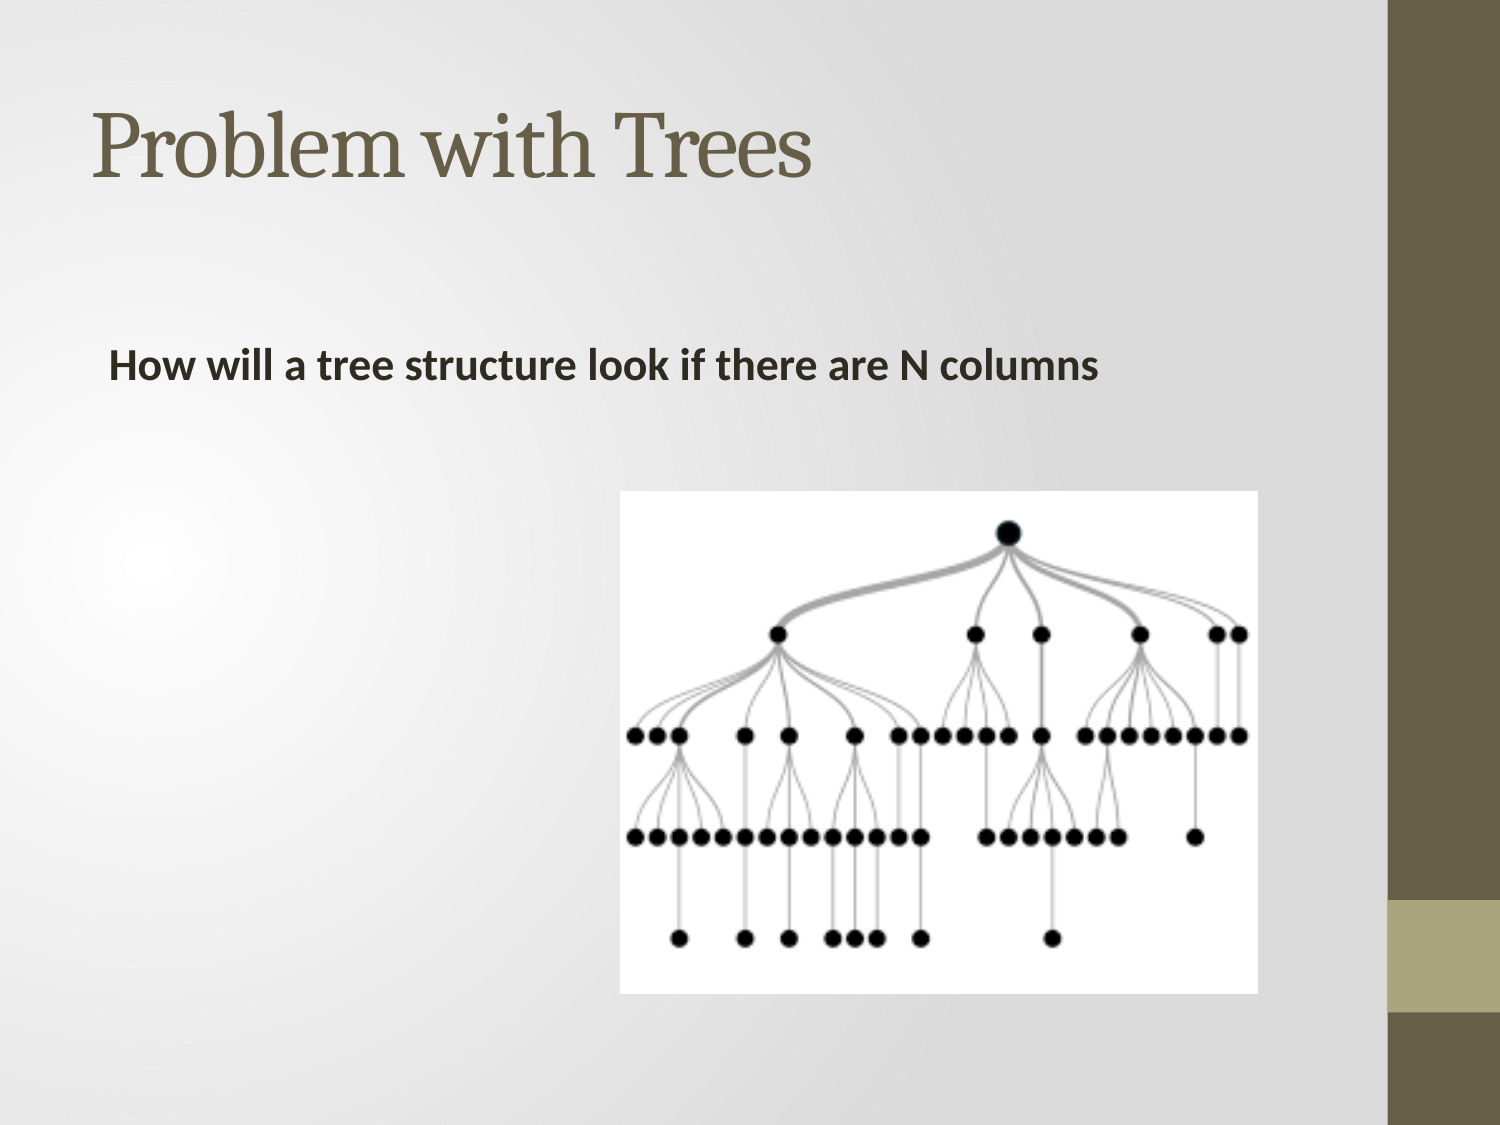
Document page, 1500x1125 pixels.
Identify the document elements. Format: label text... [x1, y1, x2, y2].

picture [619, 491, 1259, 994]
list How will a tree structure look if there are N columns [75, 262, 1325, 1050]
title Problem with Trees [75, 45, 1325, 233]
